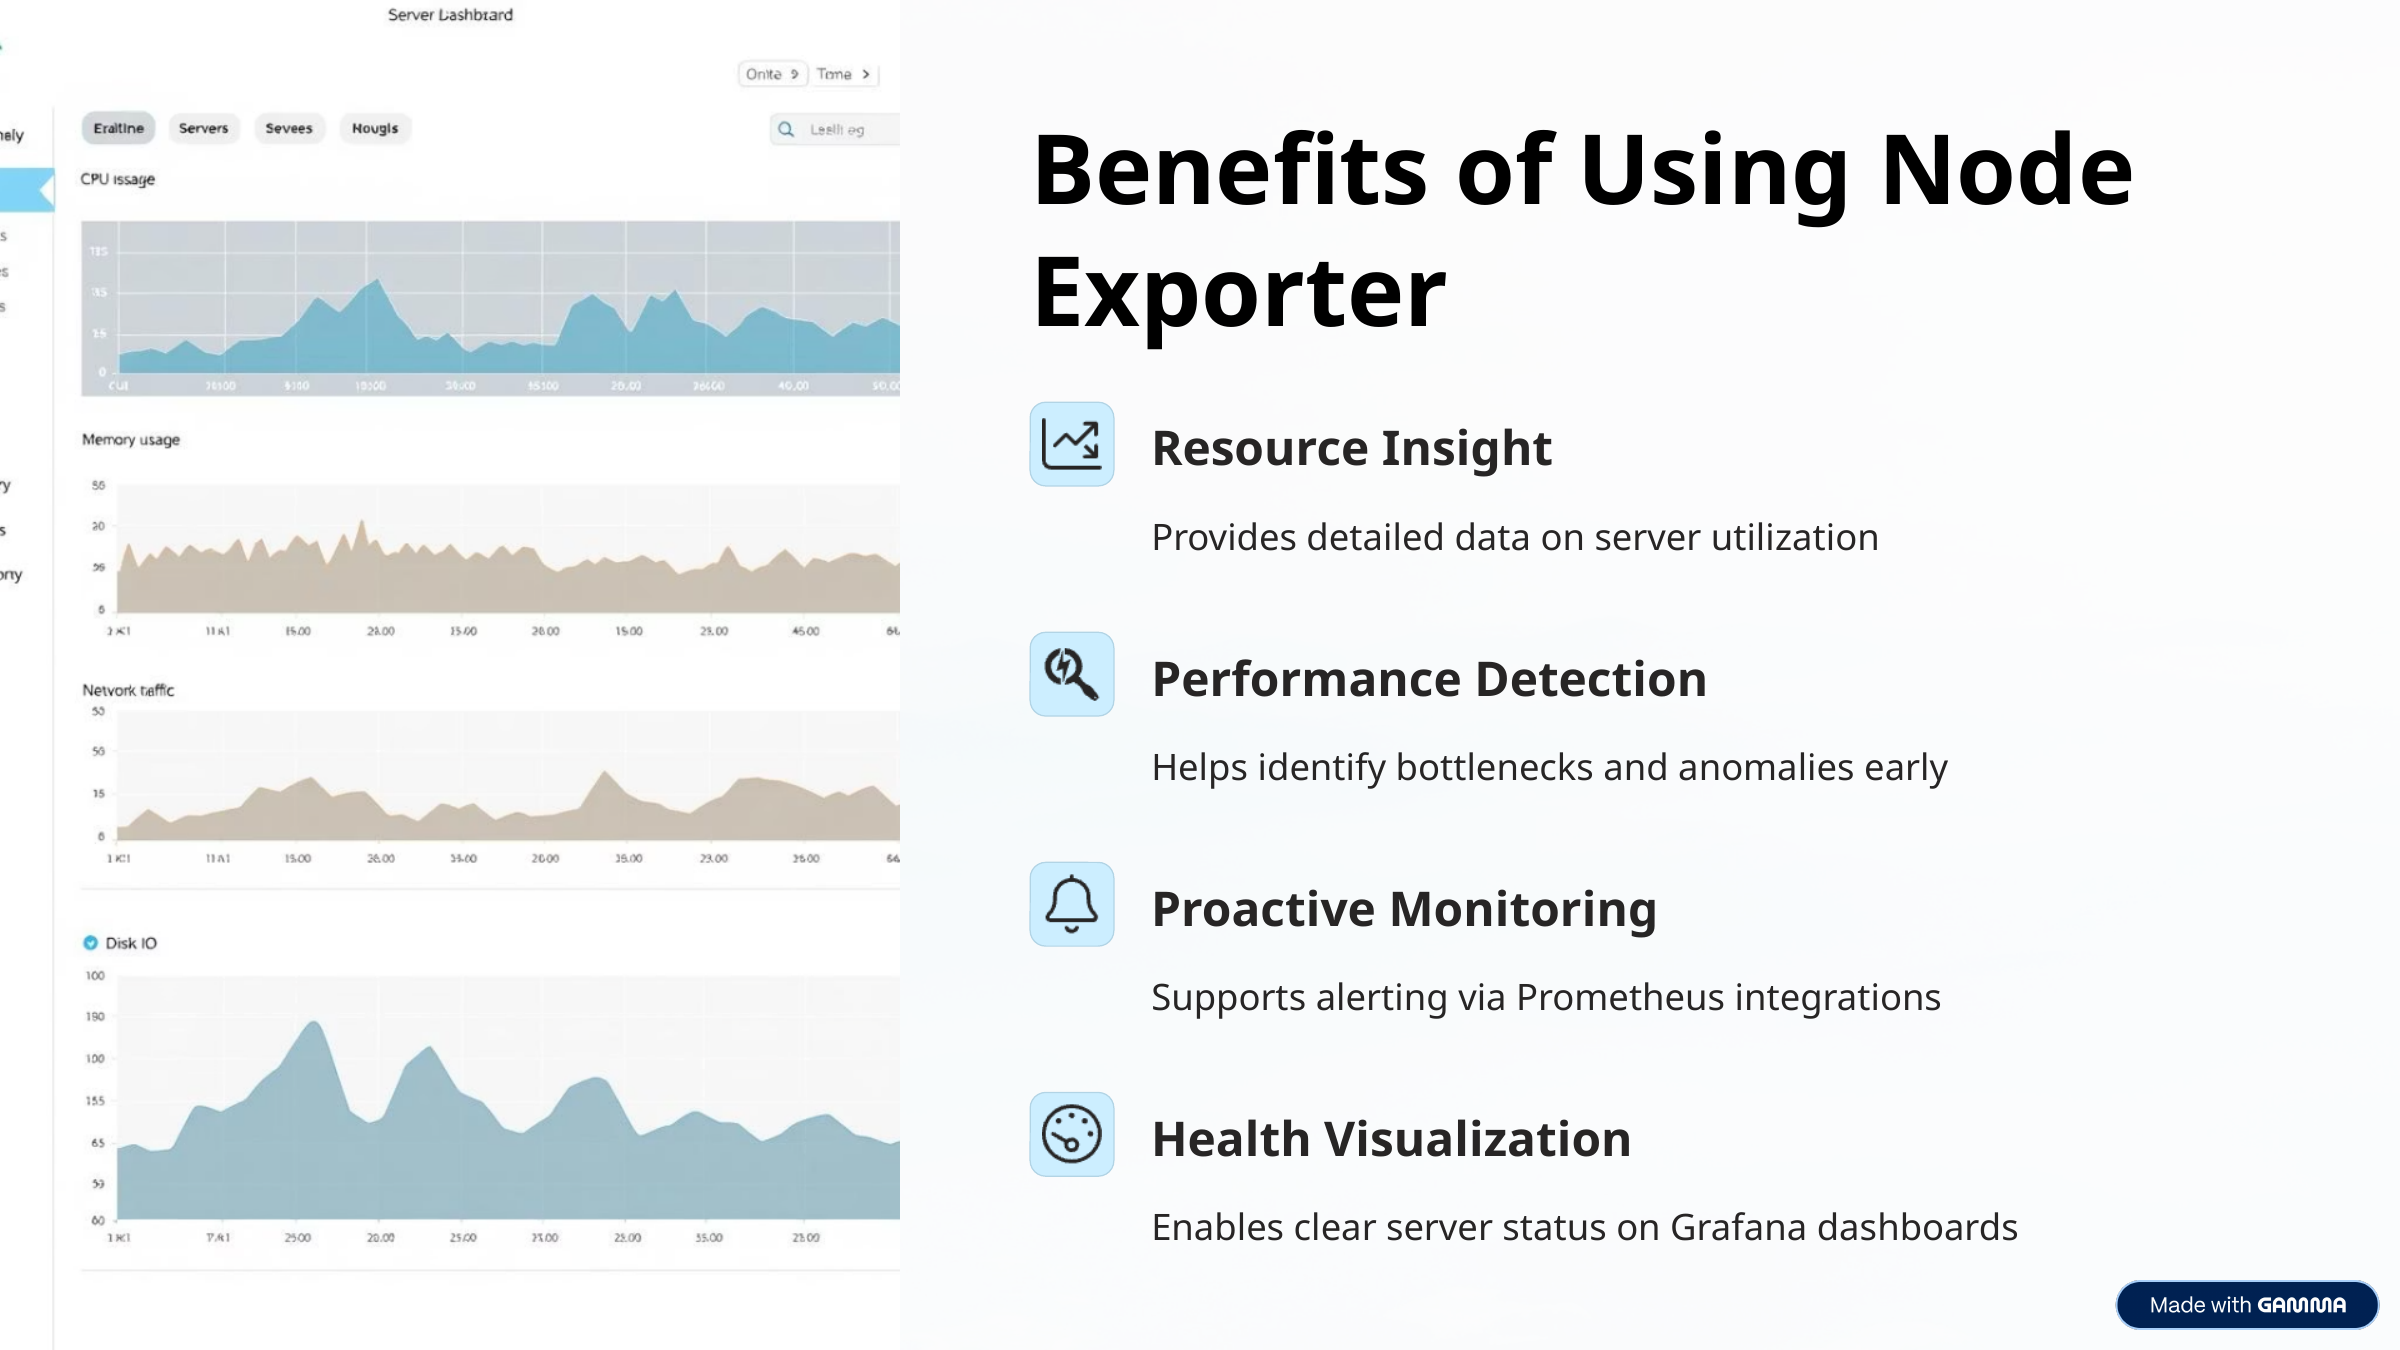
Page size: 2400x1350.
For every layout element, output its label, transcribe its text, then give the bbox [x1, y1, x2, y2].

text_box Health Visualization [1151, 1105, 1640, 1167]
text_box Helps identify bottlenecks and anomalies early [1151, 728, 2270, 788]
text_box Enables clear server status on Grafana dashboards [1151, 1188, 2270, 1249]
text_box Benefits of Using Node Exporter [1030, 102, 2270, 347]
text_box Resource Insight [1151, 415, 1640, 477]
text_box Provides detailed data on server utilization [1151, 498, 2270, 558]
picture [1042, 1097, 1102, 1171]
text_box Performance Detection [1151, 645, 1670, 707]
text_box [1030, 402, 1114, 486]
picture [2106, 1271, 2389, 1339]
text_box [1030, 862, 1114, 947]
text_box [1030, 1092, 1114, 1177]
picture [0, 0, 900, 1350]
picture [1042, 867, 1102, 941]
picture [1042, 637, 1102, 711]
text_box Proactive Monitoring [1151, 875, 1640, 937]
text_box Supports alerting via Prometheus integrations [1151, 958, 2270, 1018]
text_box [1030, 632, 1114, 717]
picture [1042, 407, 1102, 481]
